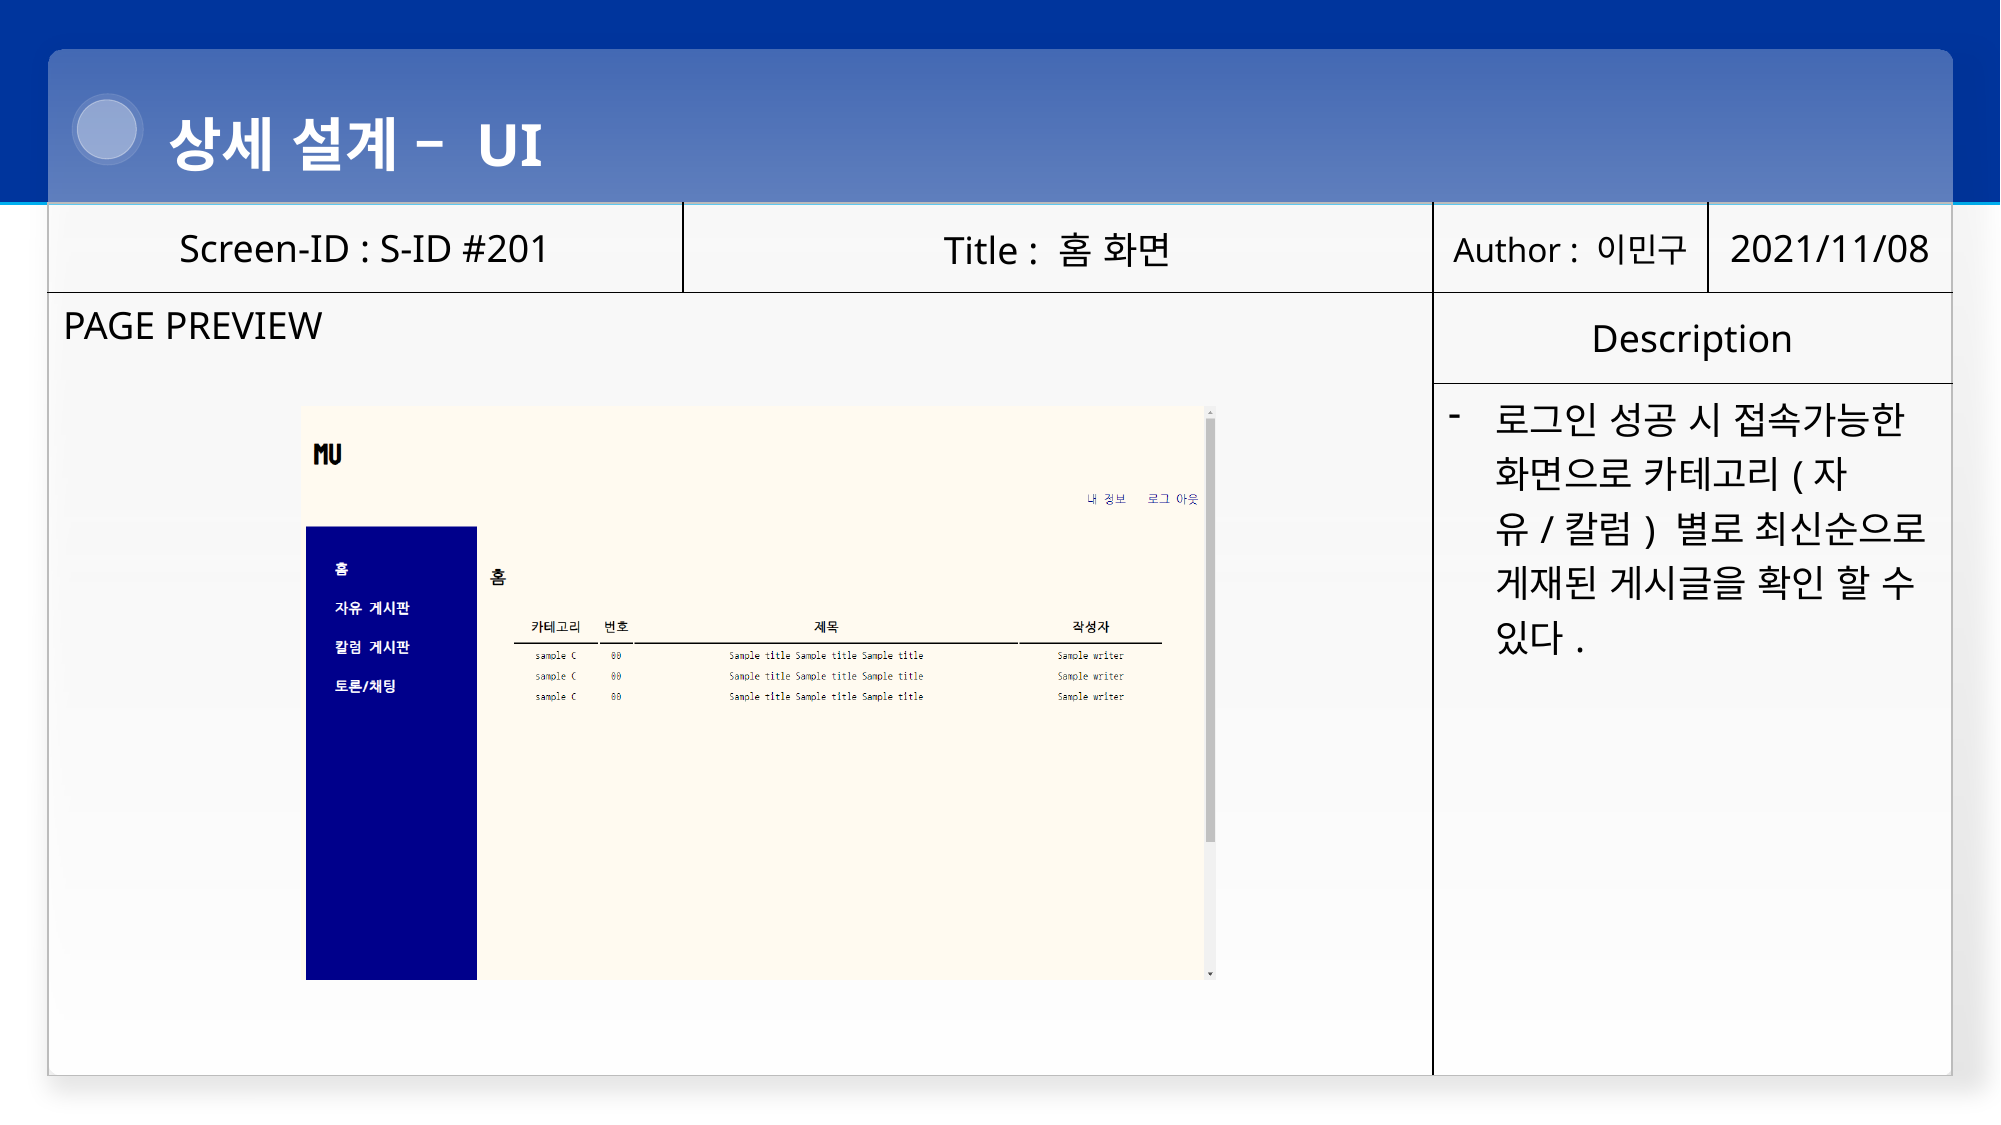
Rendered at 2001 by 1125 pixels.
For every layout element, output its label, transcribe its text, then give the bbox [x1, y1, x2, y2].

table_header Screen-ID : S-ID #201 [49, 204, 682, 292]
text_box [47, 48, 1953, 202]
text_box [71, 92, 145, 167]
table_header 2021/11/08 [1709, 204, 1951, 292]
picture [301, 406, 1216, 980]
text_box 상세 설계 – UI [153, 66, 1479, 186]
table_cell 로그인 성공 시 접속가능한 화면으로 카테고리(자유/칼럼) 별로 최신순으로 게재된 게시글을 확인 할 수 있다. [1434, 384, 1951, 1075]
table_header Author : 이민구 [1434, 204, 1707, 292]
text_box [0, 0, 2000, 202]
table_cell PAGE PREVIEW [49, 293, 1432, 1075]
text_box [76, 98, 138, 160]
table_cell Description [1434, 293, 1951, 383]
table_header Title : 홈 화면 [684, 204, 1432, 292]
